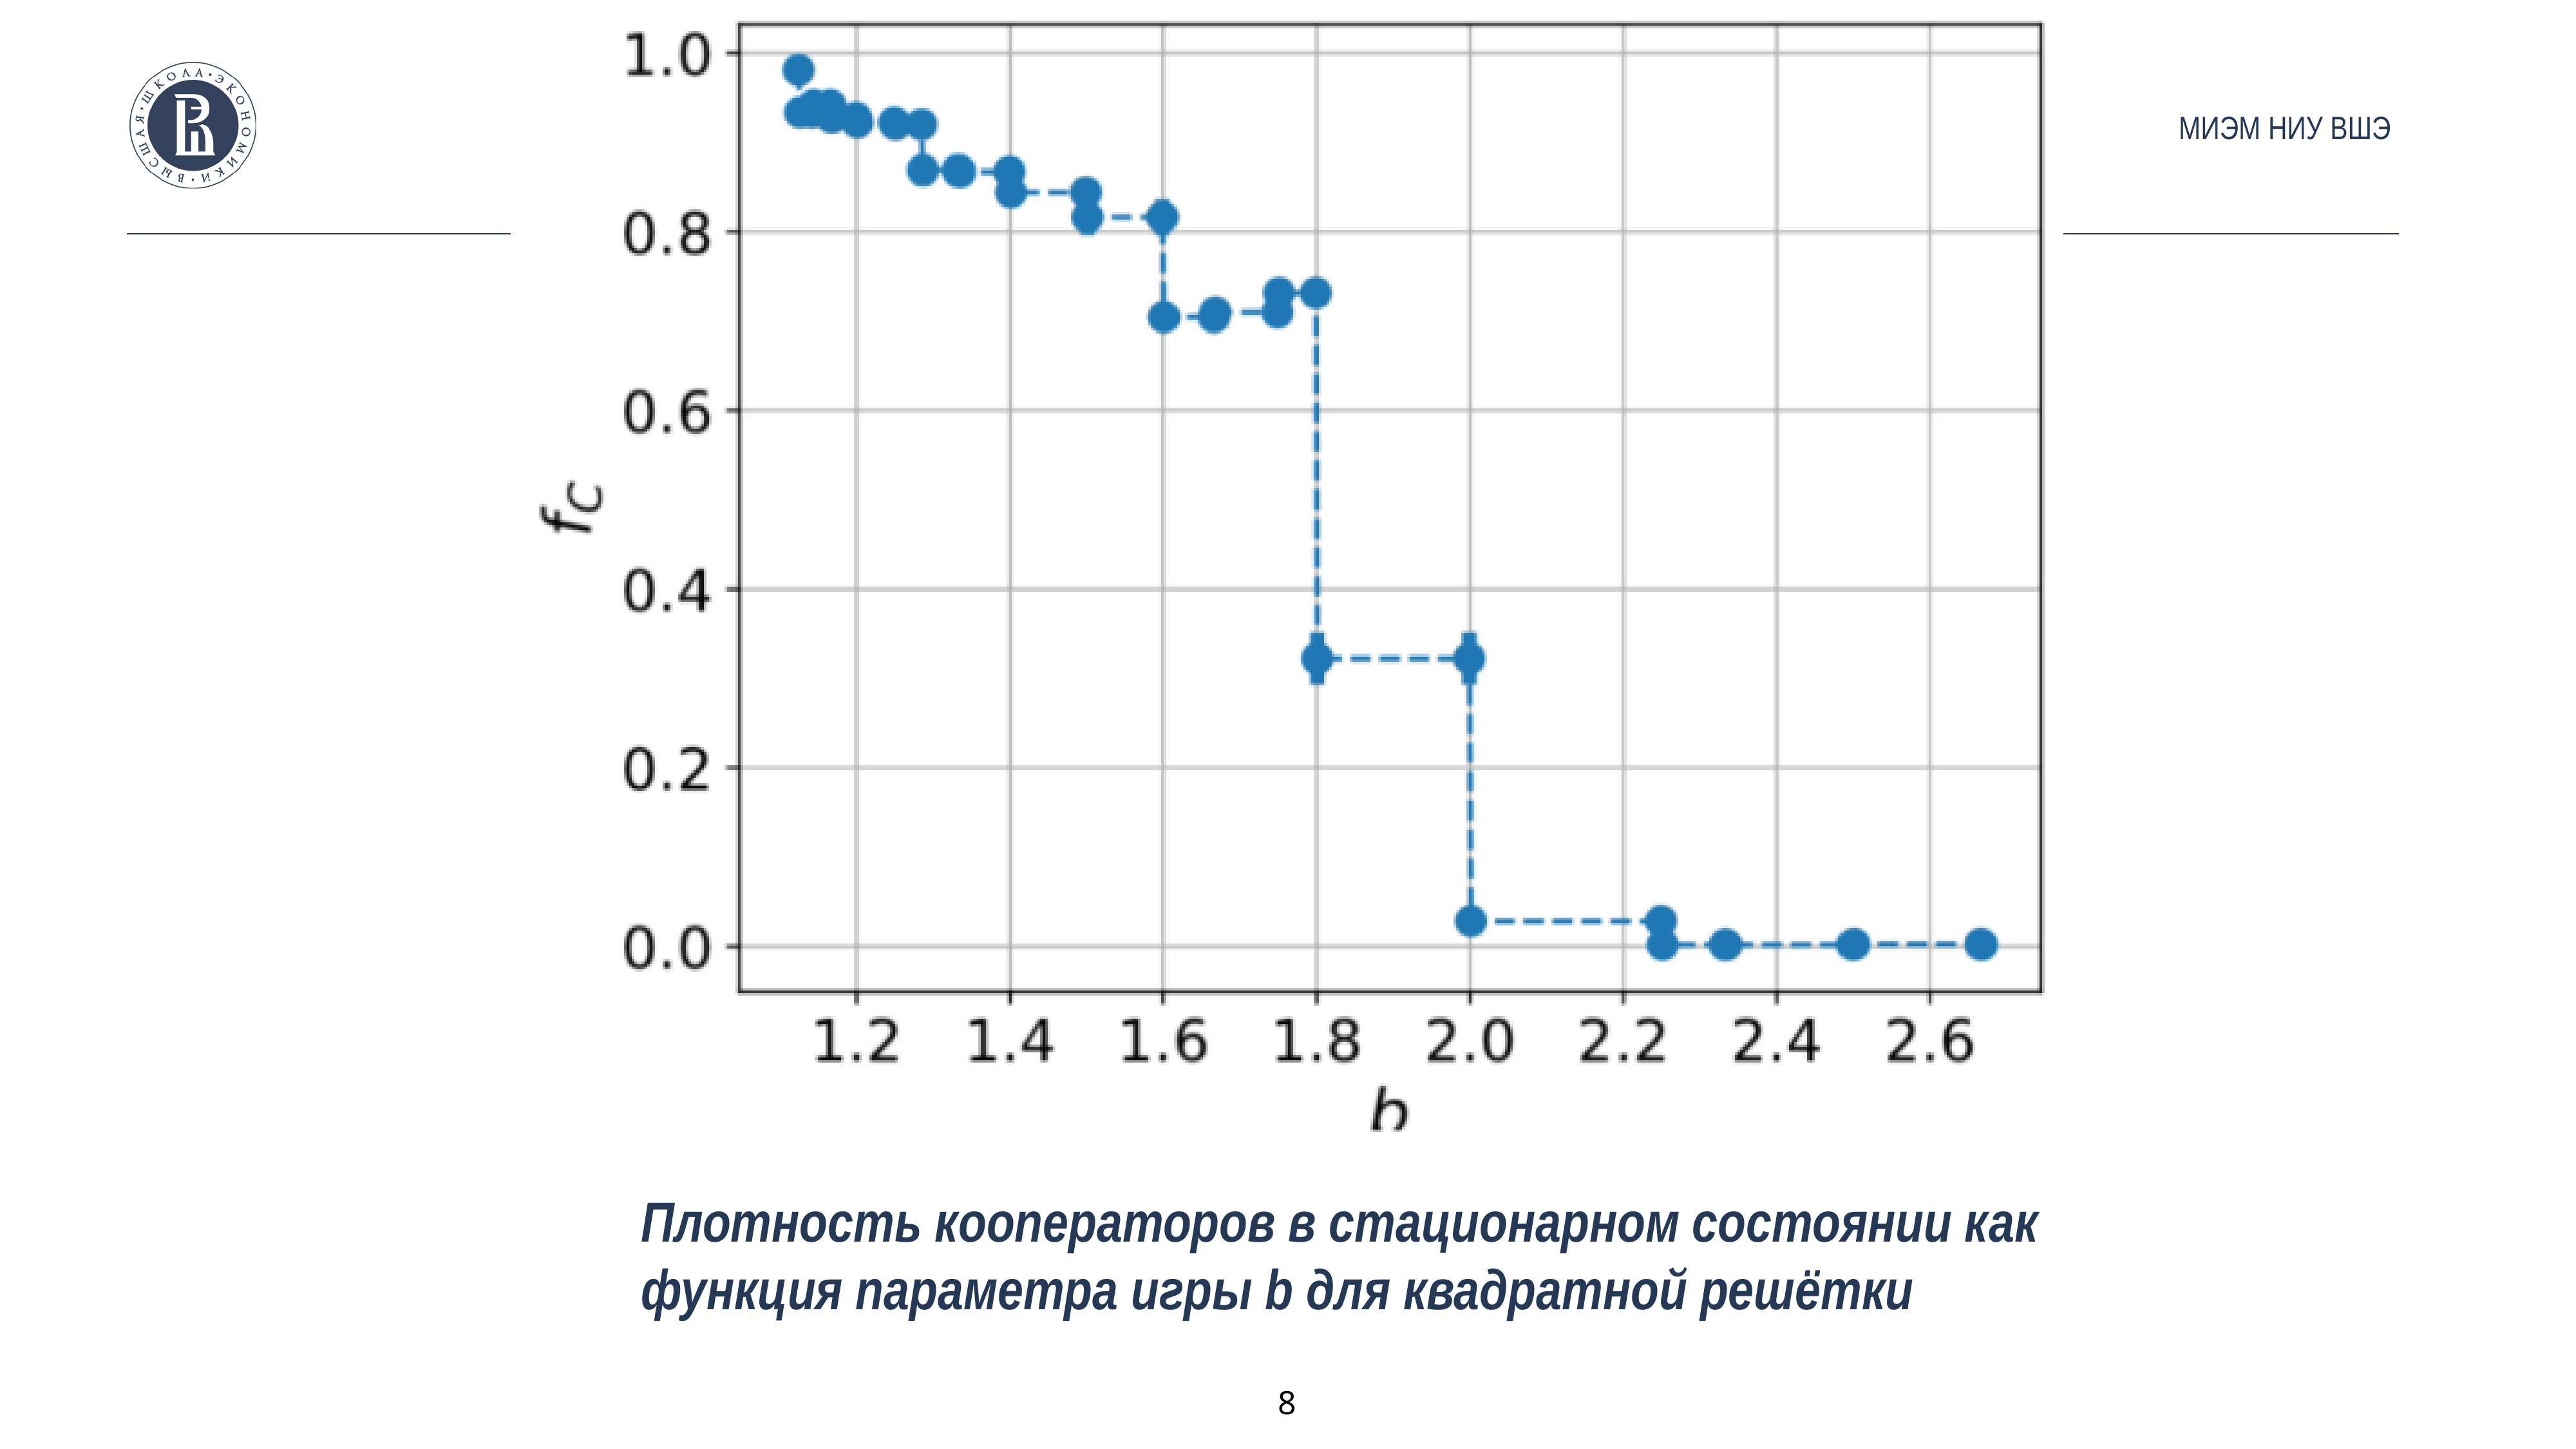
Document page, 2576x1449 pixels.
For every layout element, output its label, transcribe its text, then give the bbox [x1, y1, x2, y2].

text_box МИЭМ НИУ ВШЭ [2072, 100, 2399, 154]
picture [129, 62, 256, 189]
picture [511, 8, 2063, 1143]
text_box Плотность кооператоров в стационарном состоянии как функция параметра игры b для квадратной решётки [634, 1188, 2145, 1329]
slide_number 8 [1260, 1374, 1314, 1429]
